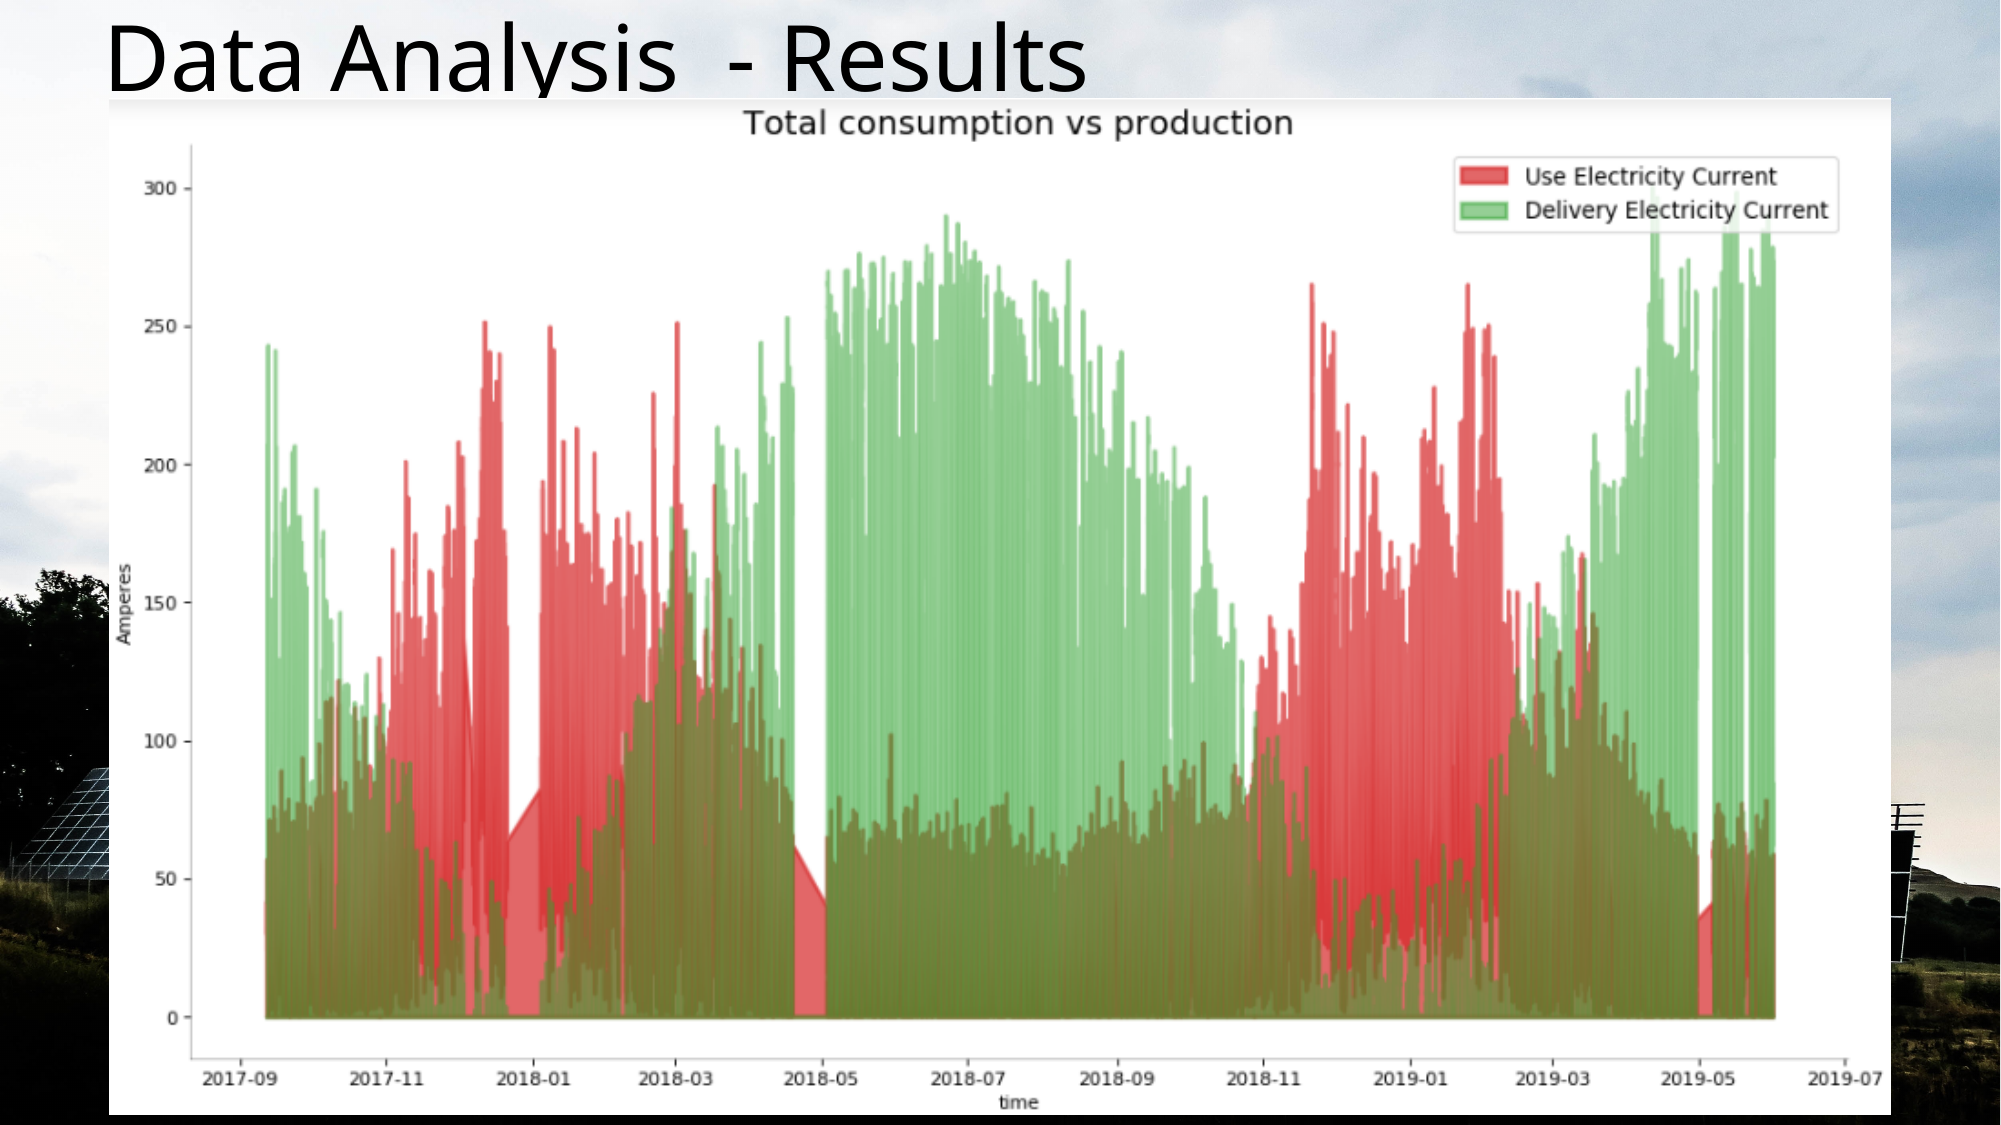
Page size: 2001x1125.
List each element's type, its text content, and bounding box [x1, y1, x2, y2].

title Data Analysis - Results [89, 0, 1814, 171]
picture [0, 0, 2001, 1125]
